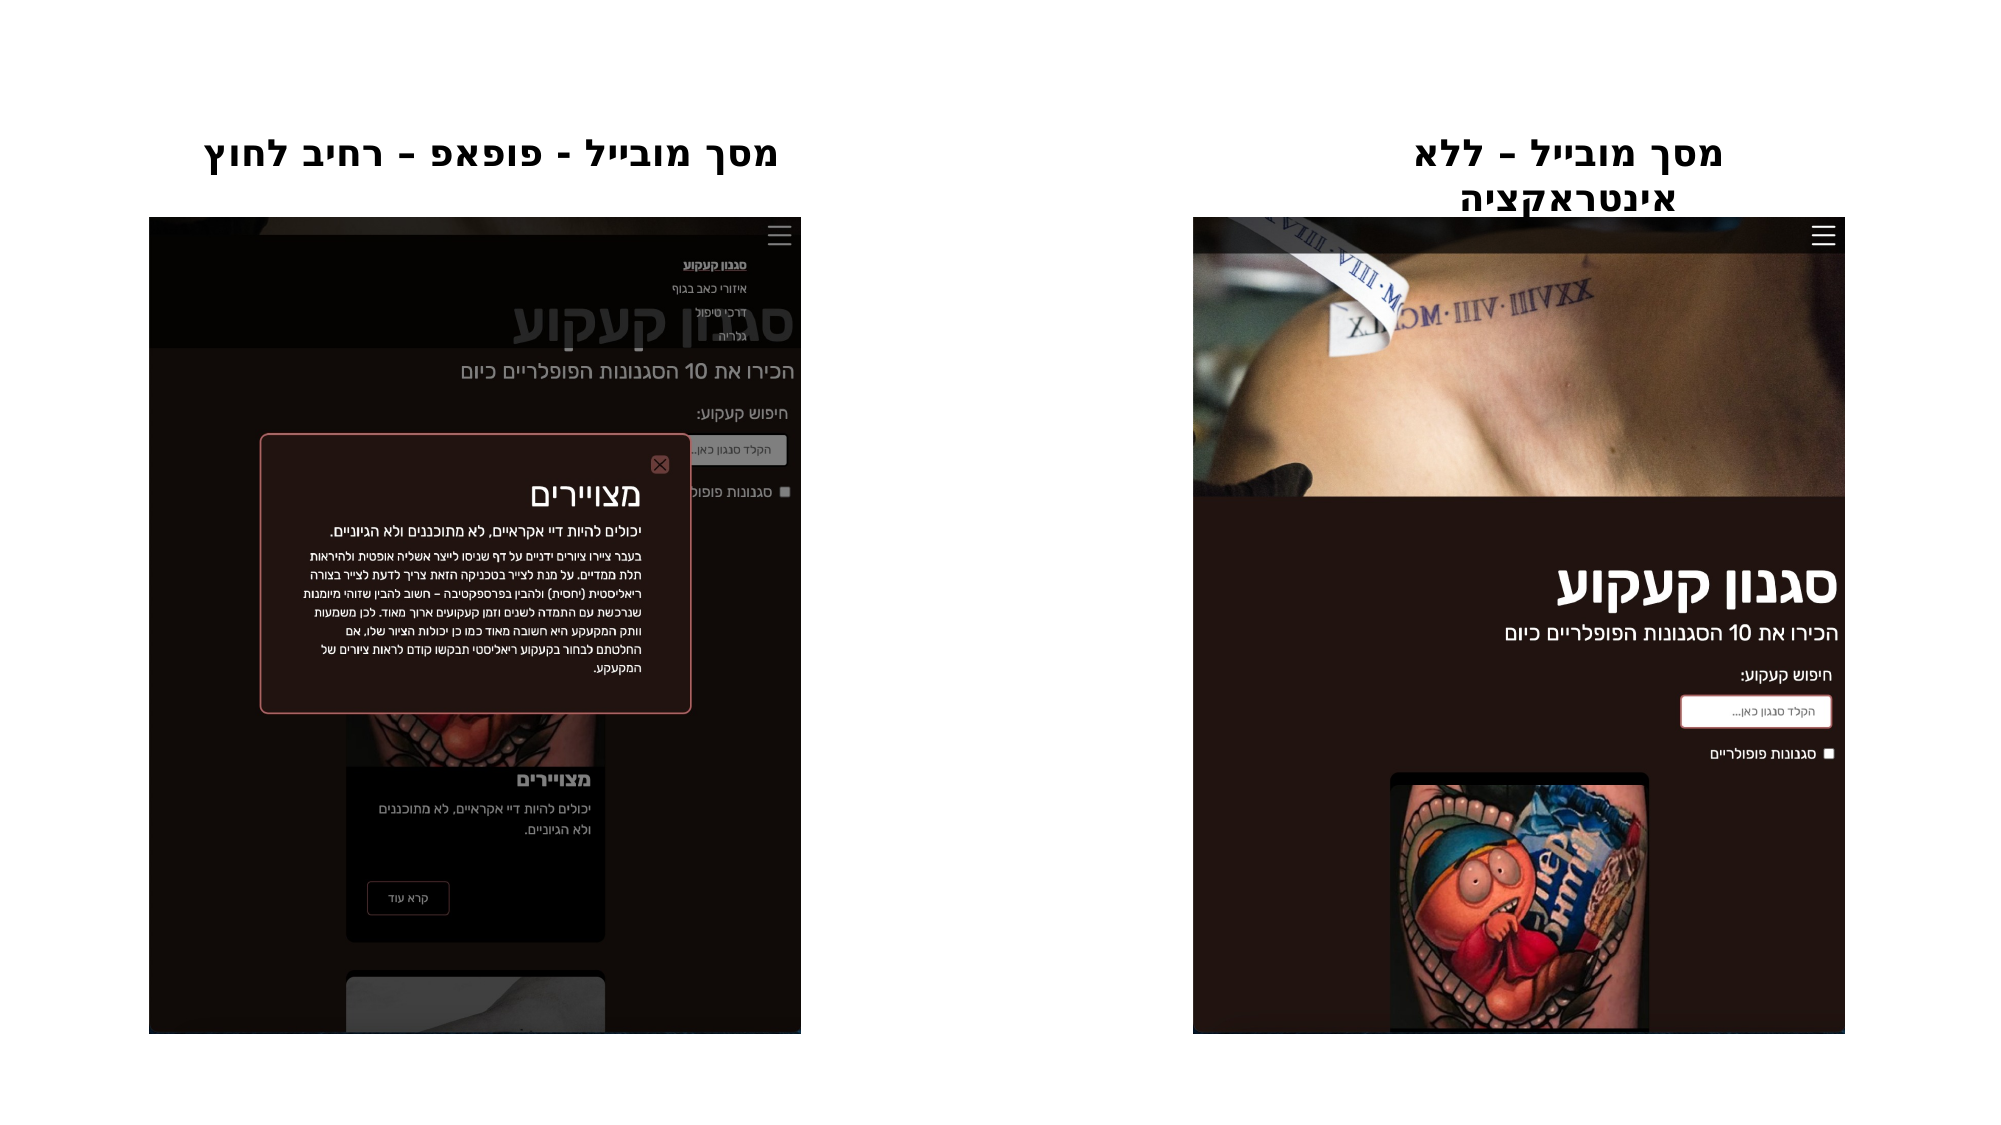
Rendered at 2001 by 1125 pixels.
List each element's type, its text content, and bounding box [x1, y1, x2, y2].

text_box מסך מובייל - פופאפ – רחיב לחוץ [182, 122, 801, 182]
text_box מסך מובייל – ללא אינטראקציה [1292, 122, 1845, 217]
picture [1193, 217, 1845, 1034]
picture [149, 217, 801, 1034]
